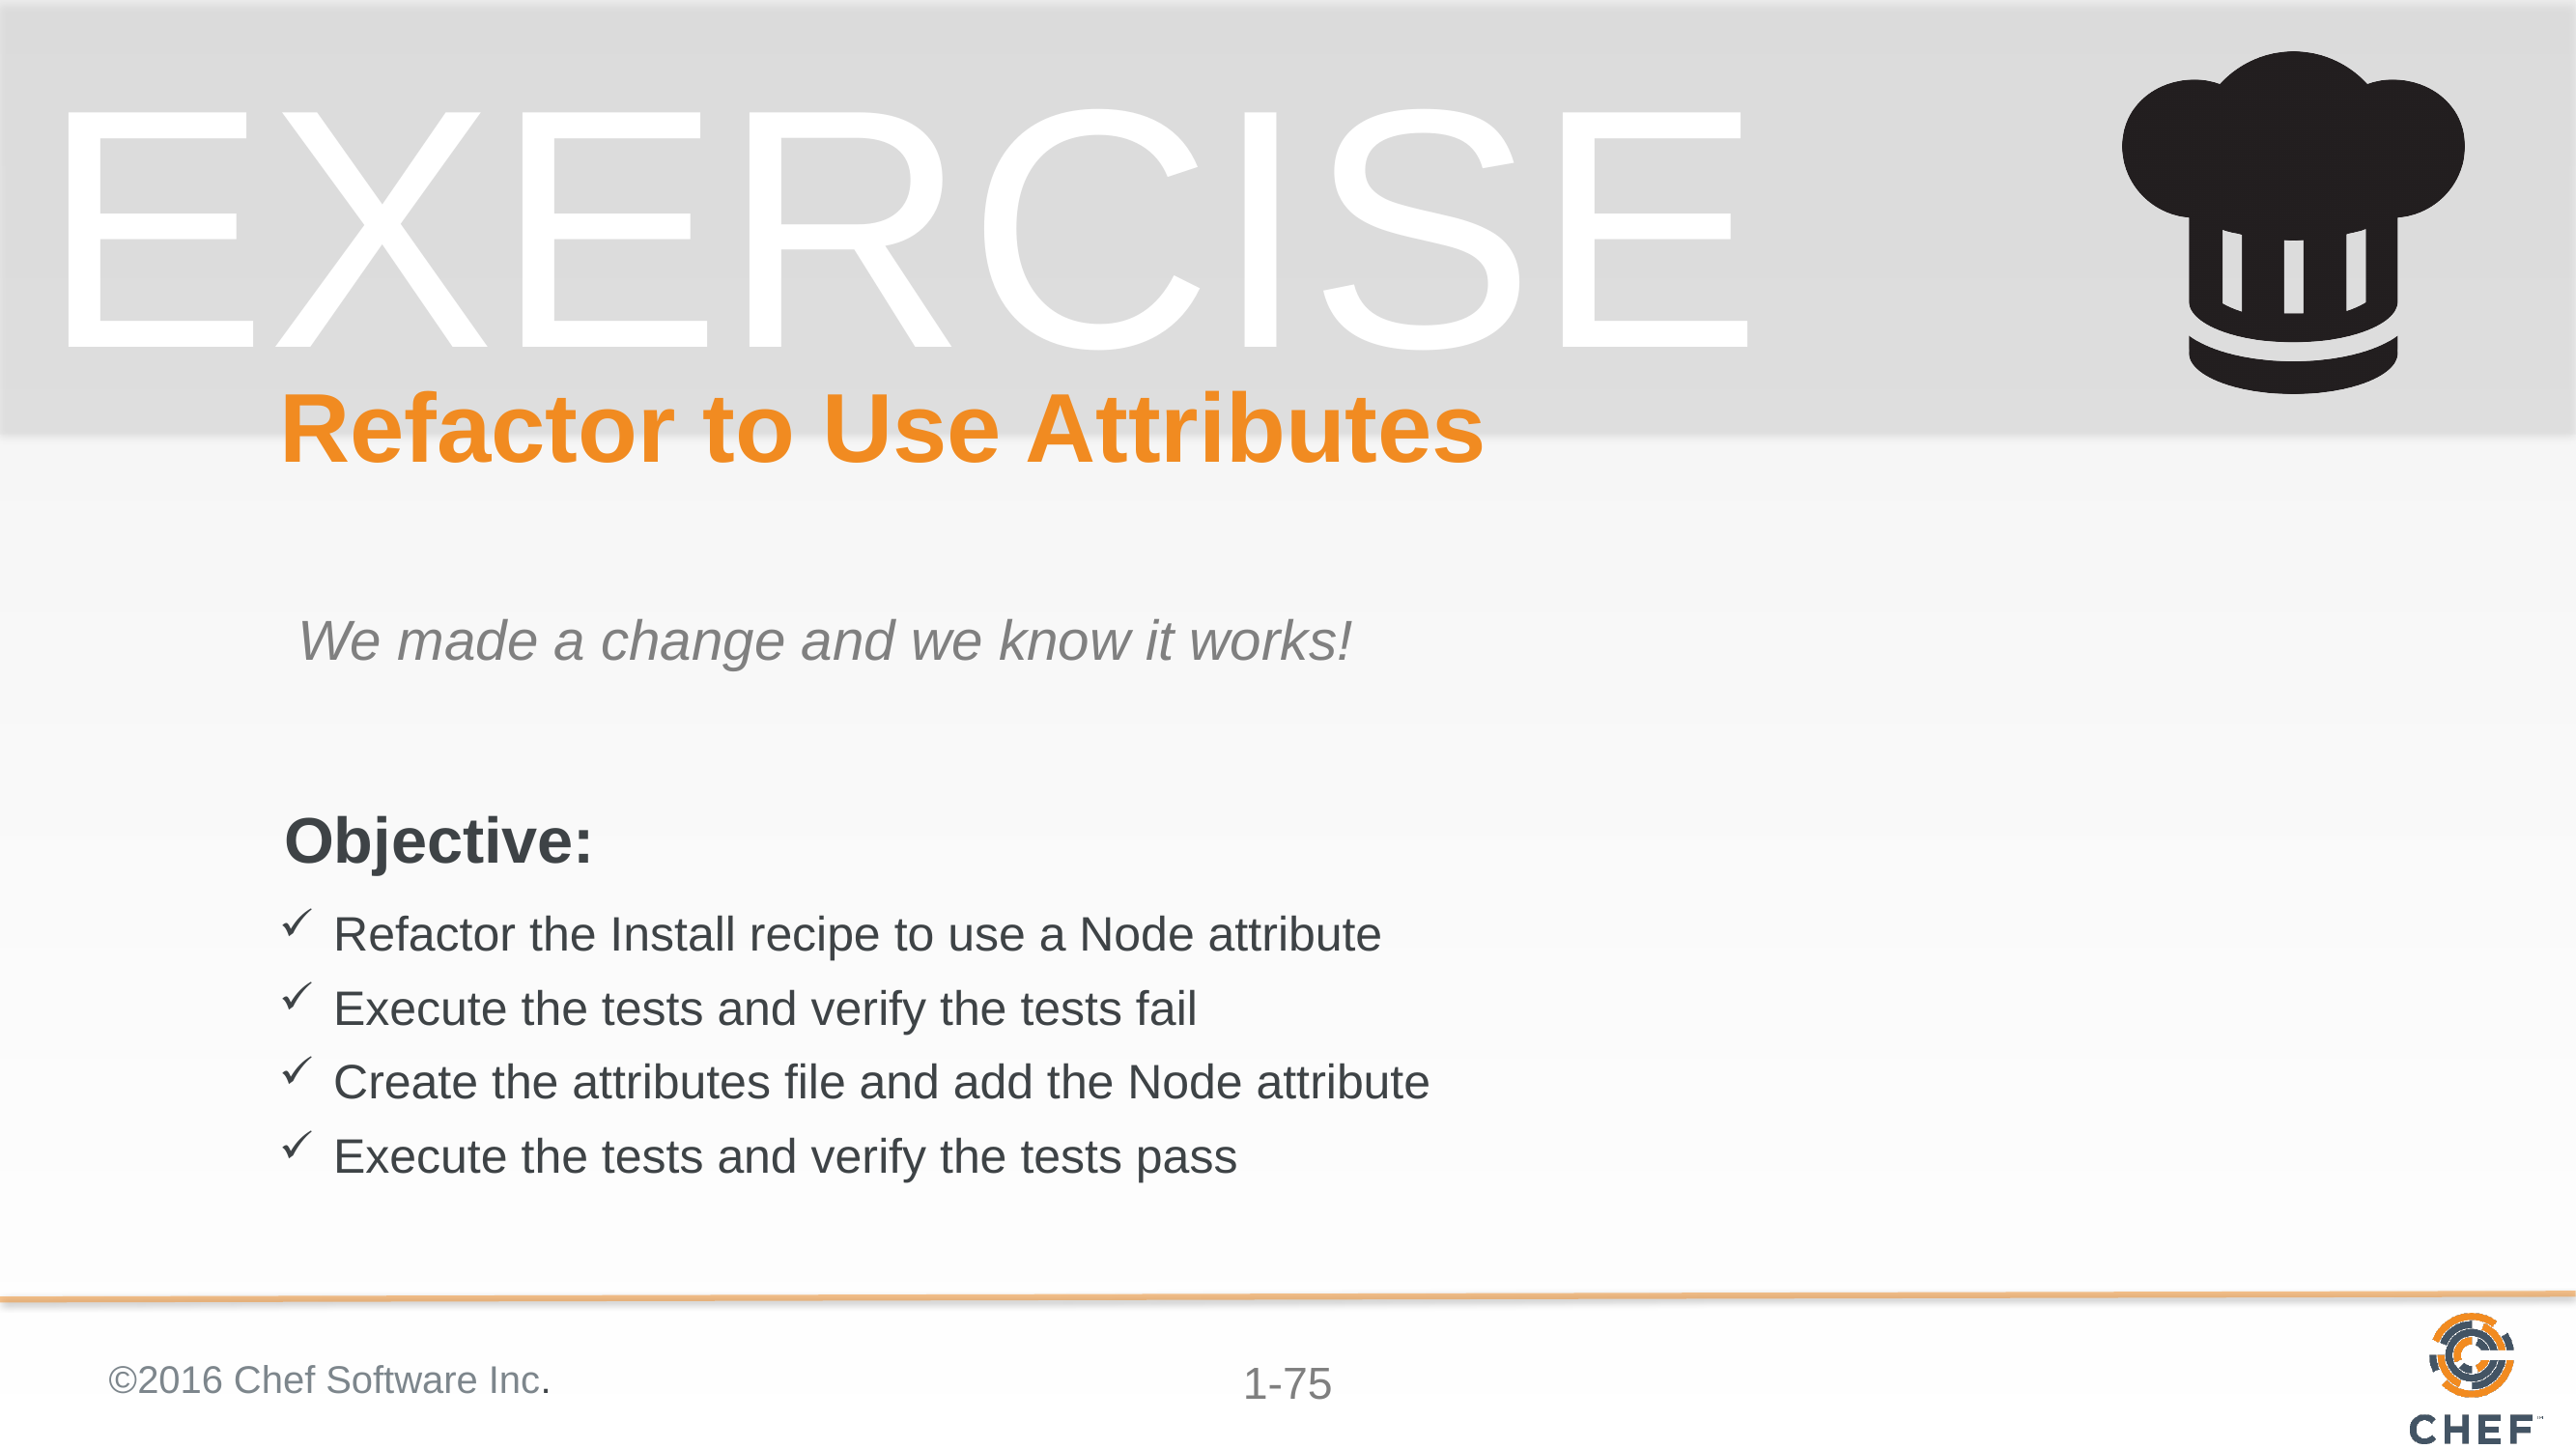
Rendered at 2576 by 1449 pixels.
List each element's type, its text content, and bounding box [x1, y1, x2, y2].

picture [2122, 51, 2465, 399]
list Refactor the Install recipe to use a Node attribute Execute the tests and verify the tests fail Create the attributes file and add the Node attribute Execute the tests and verify the tests pass [265, 895, 2217, 1284]
picture [2399, 1297, 2551, 1449]
title Refactor to Use Attributes [265, 363, 2217, 498]
list We made a change and we know it works! [265, 516, 2217, 759]
